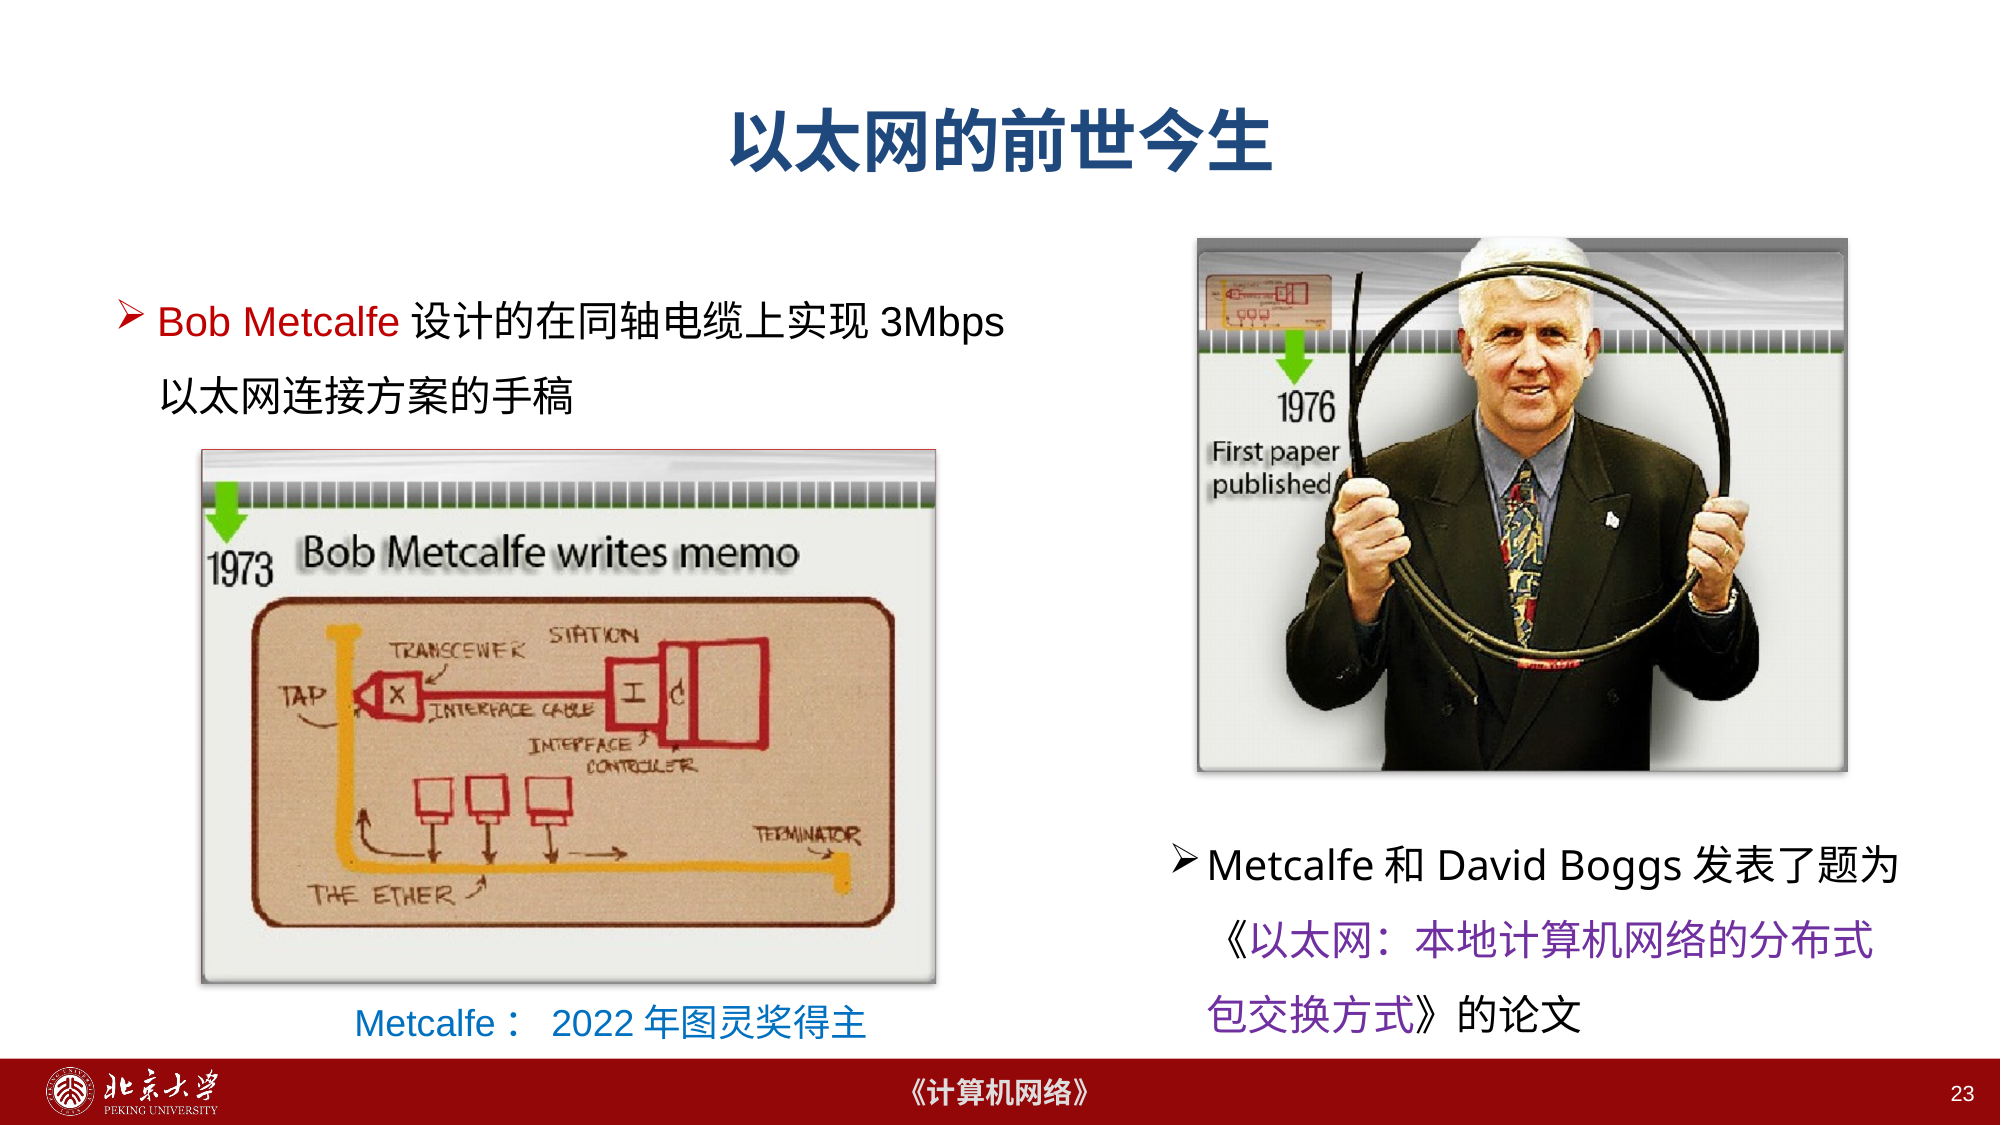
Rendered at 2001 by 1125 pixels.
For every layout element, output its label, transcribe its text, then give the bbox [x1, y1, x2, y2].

picture [201, 449, 937, 984]
text_box Metcalfe：2022年图灵奖得主 [339, 992, 883, 1052]
list Bob Metcalfe设计的在同轴电缆上实现3Mbps以太网连接方案的手稿 [99, 262, 1038, 1005]
text_box Metcalfe和David Boggs发表了题为《以太网：本地计算机网络的分布式包交换方式》的论文 [1153, 806, 1927, 1053]
picture [1197, 238, 1849, 772]
picture [46, 1067, 218, 1116]
slide_number 23 [1522, 1072, 1990, 1125]
title 以太网的前世今生 [99, 45, 1900, 233]
